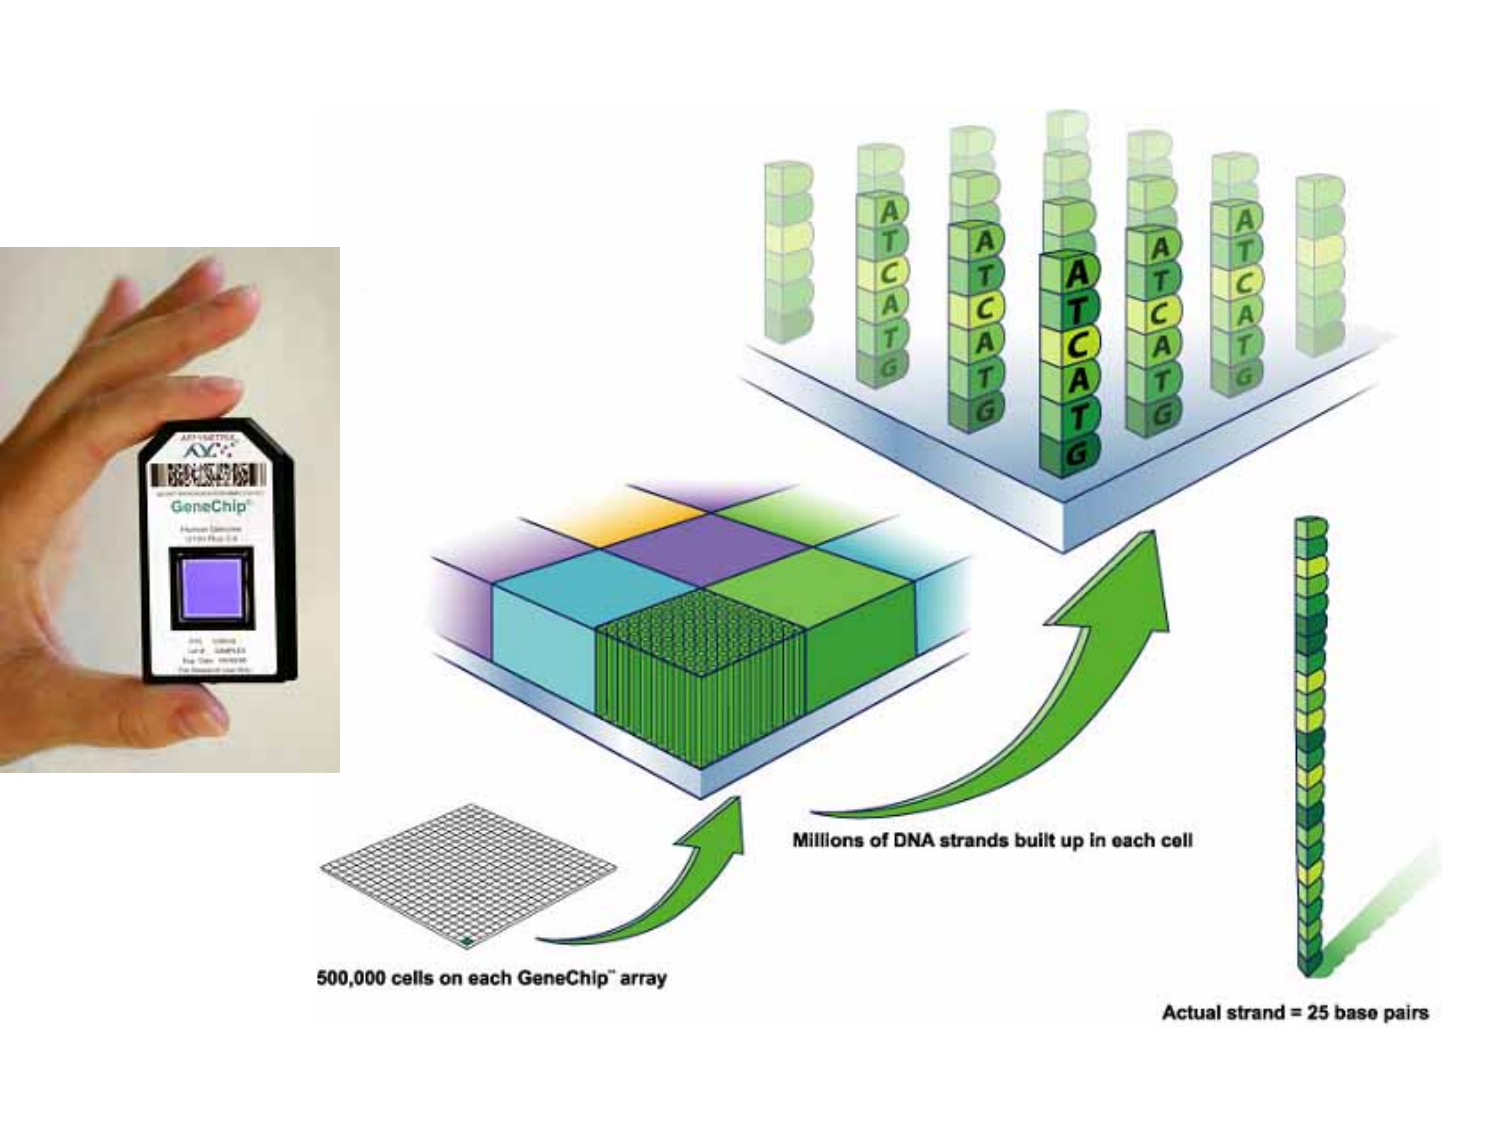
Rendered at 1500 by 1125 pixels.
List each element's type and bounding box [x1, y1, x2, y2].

picture [0, 108, 1442, 1028]
